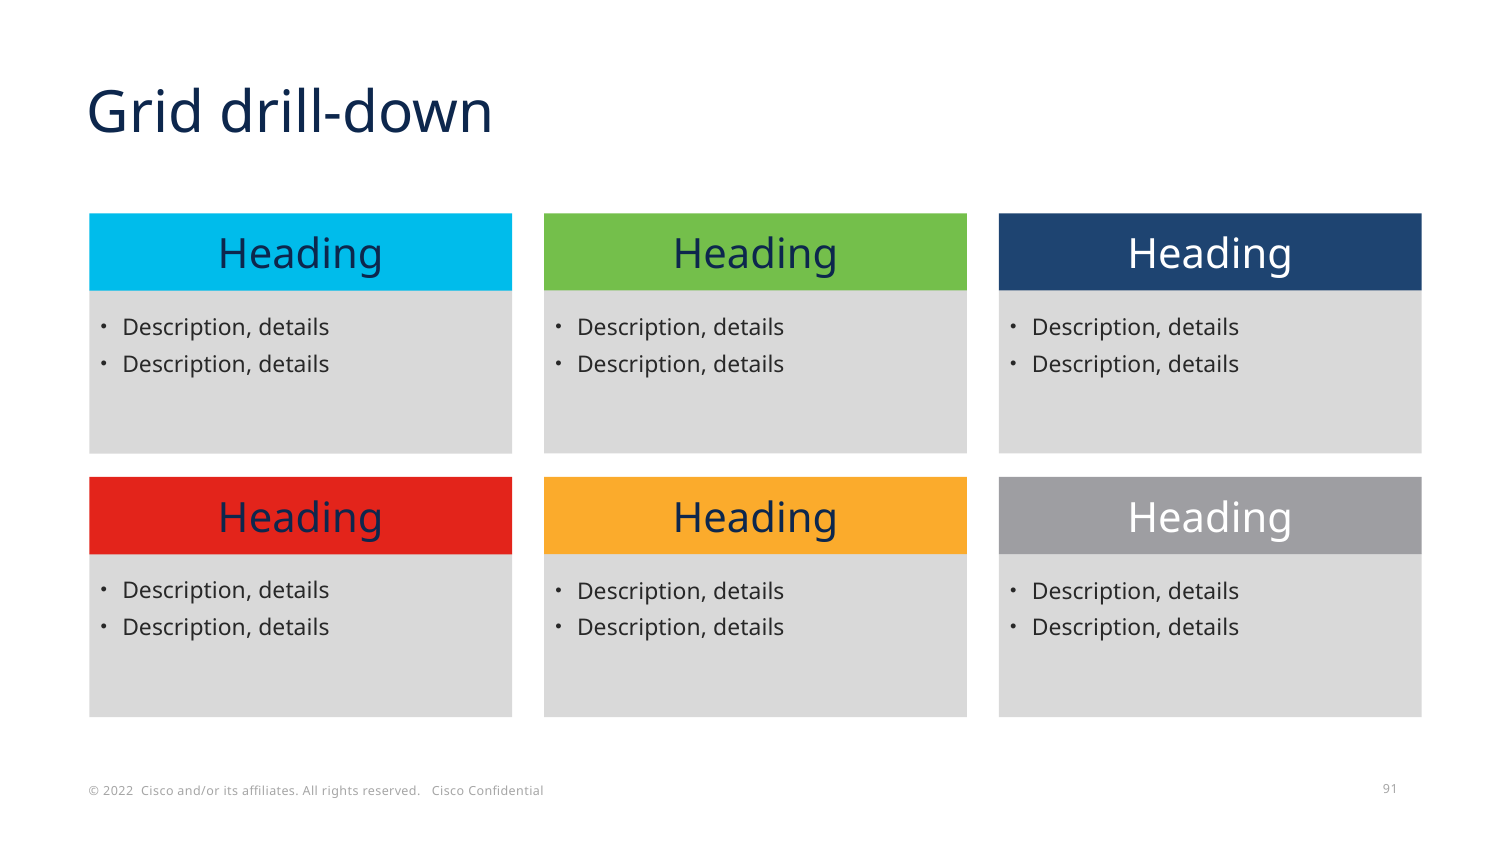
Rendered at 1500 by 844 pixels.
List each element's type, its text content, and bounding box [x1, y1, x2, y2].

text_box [998, 213, 1422, 454]
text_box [543, 213, 968, 454]
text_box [543, 476, 968, 718]
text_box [89, 476, 513, 718]
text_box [998, 476, 1422, 718]
title Grid drill-down [71, 55, 1441, 176]
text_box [89, 213, 513, 454]
